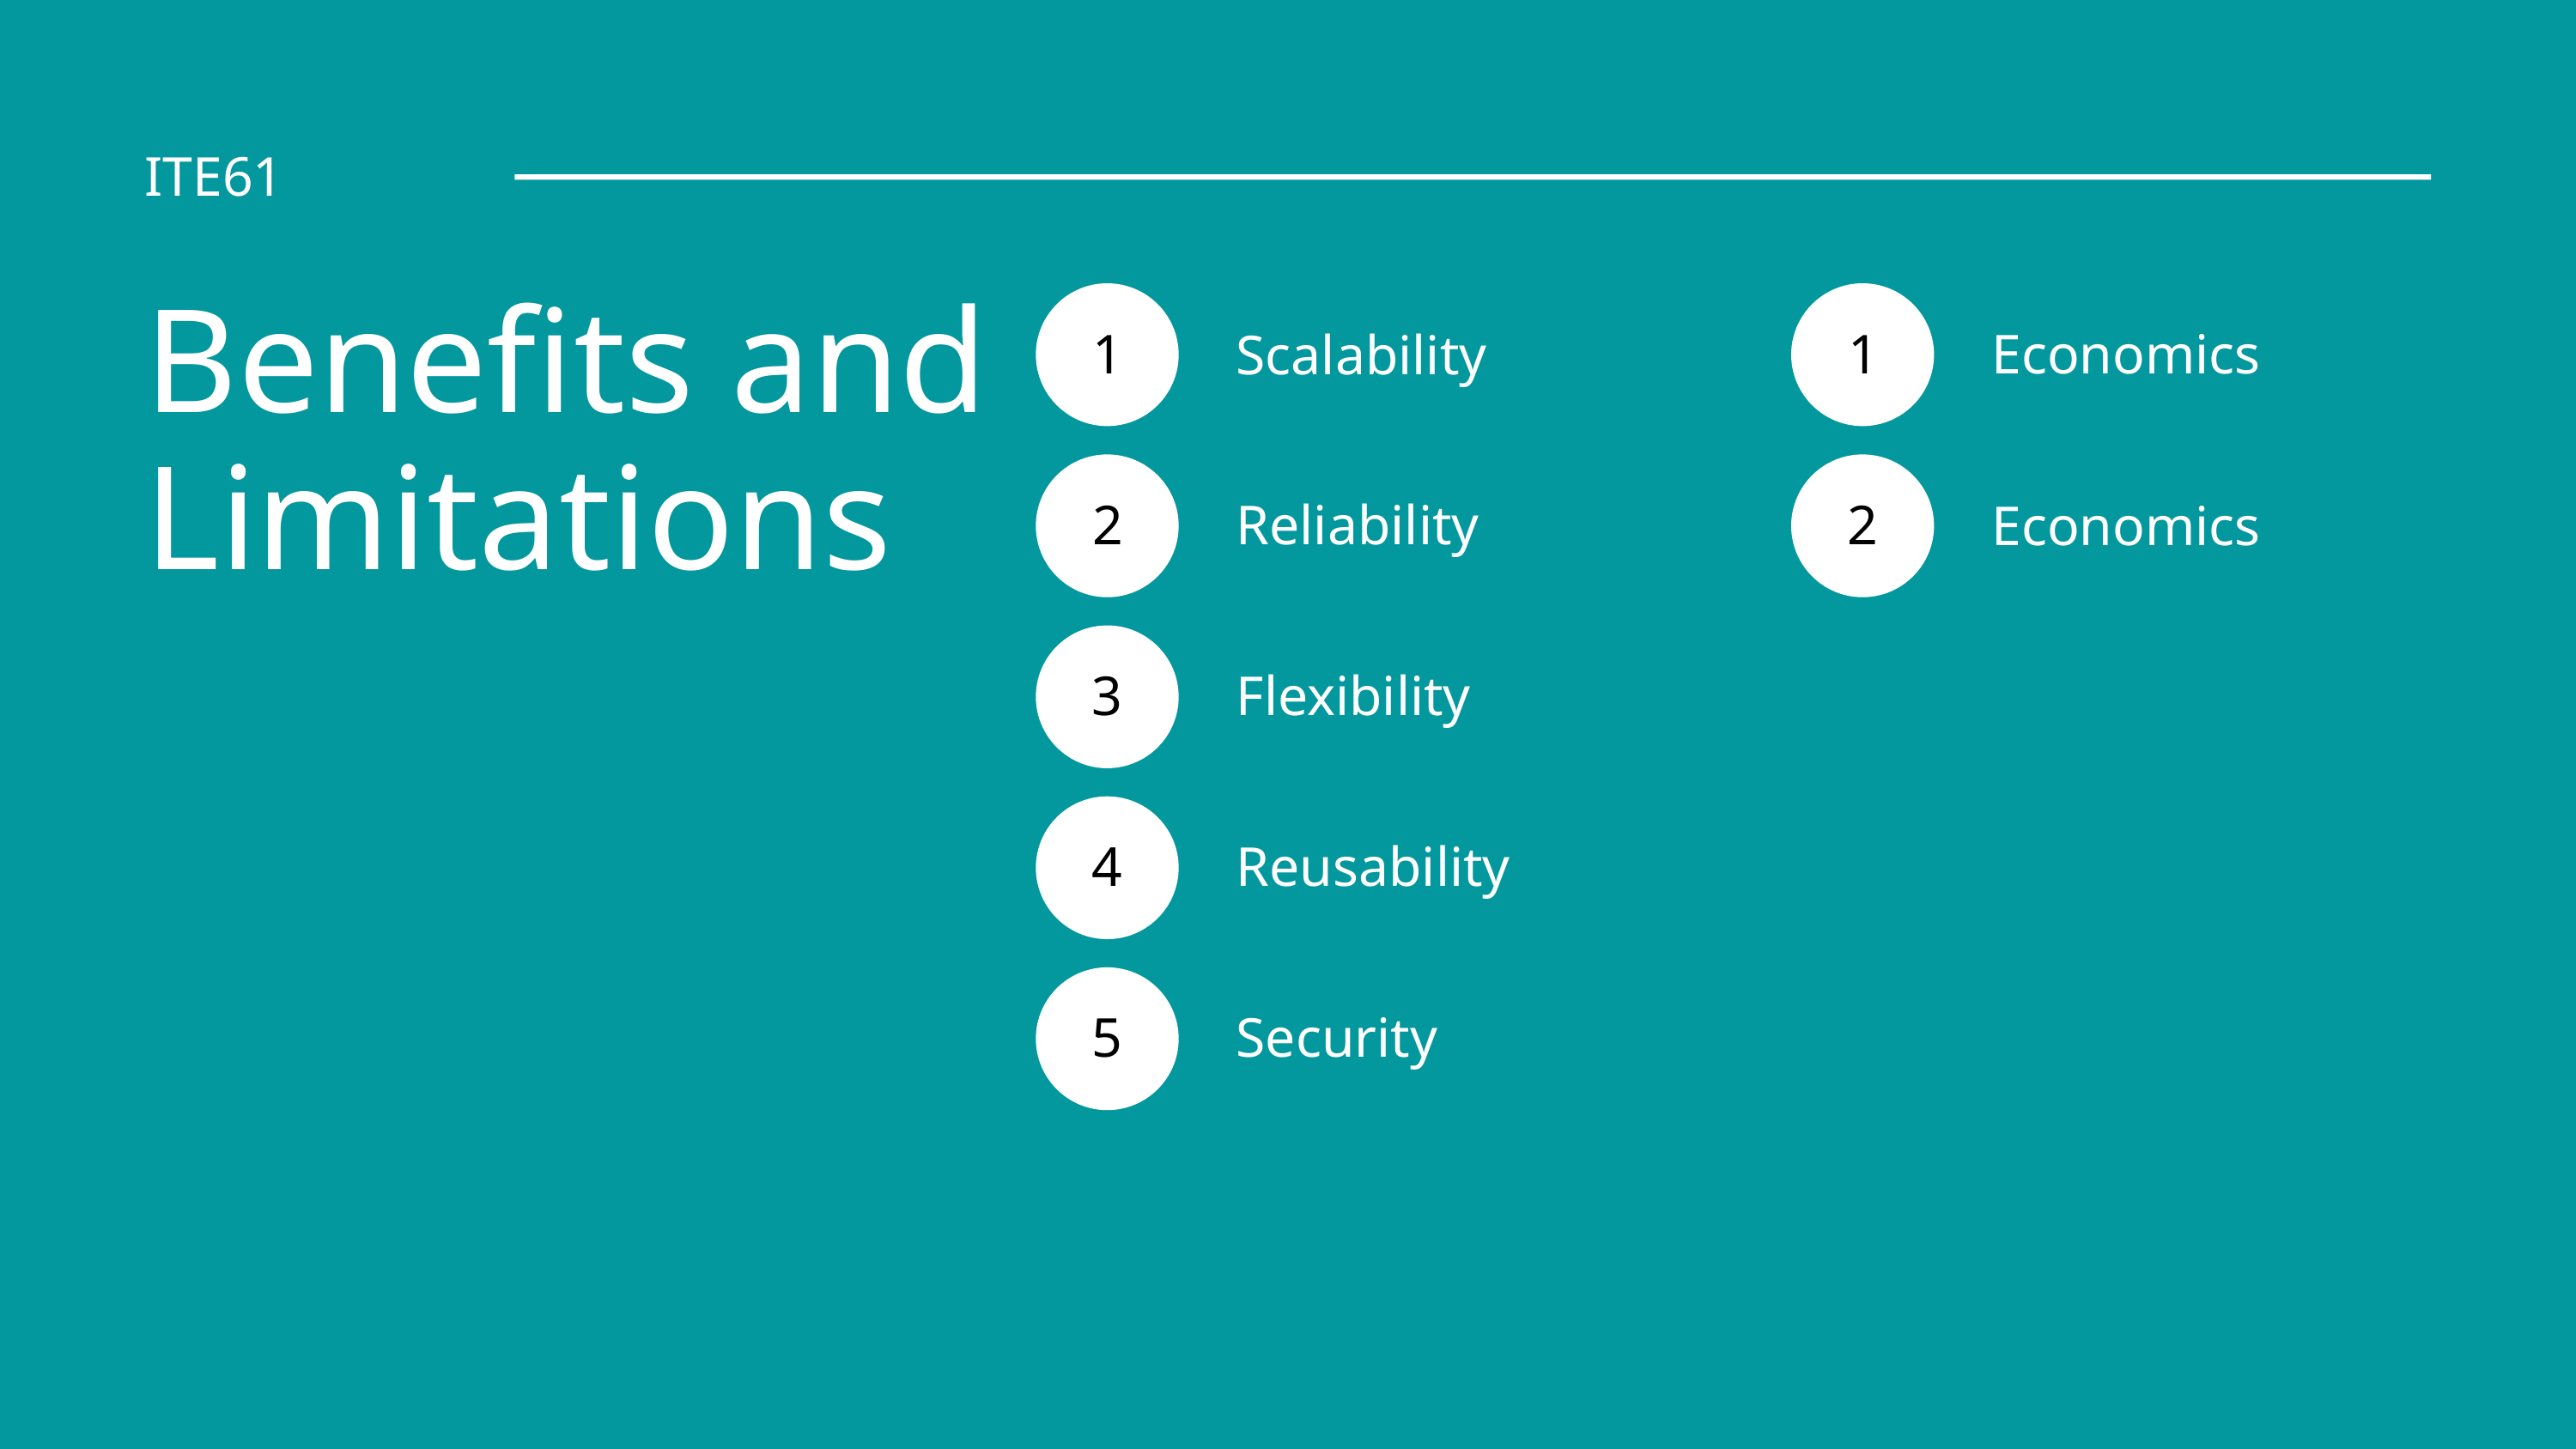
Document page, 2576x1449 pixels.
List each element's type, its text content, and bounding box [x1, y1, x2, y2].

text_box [1036, 967, 1179, 1111]
text_box Economics [1991, 481, 2278, 556]
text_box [1036, 796, 1179, 940]
text_box Scalability [1236, 309, 1513, 385]
text_box ITE61 [144, 131, 471, 207]
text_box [1790, 454, 1935, 597]
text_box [1036, 282, 1179, 427]
text_box Reliability [1236, 480, 1503, 555]
text_box Flexibility [1236, 651, 1495, 727]
text_box Reusability [1236, 821, 1530, 897]
text_box Security [1236, 992, 1456, 1069]
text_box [1036, 625, 1179, 769]
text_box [1036, 454, 1179, 597]
text_box Economics [1991, 309, 2278, 385]
text_box Benefits and Limitations [144, 282, 1036, 598]
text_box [1790, 282, 1935, 427]
